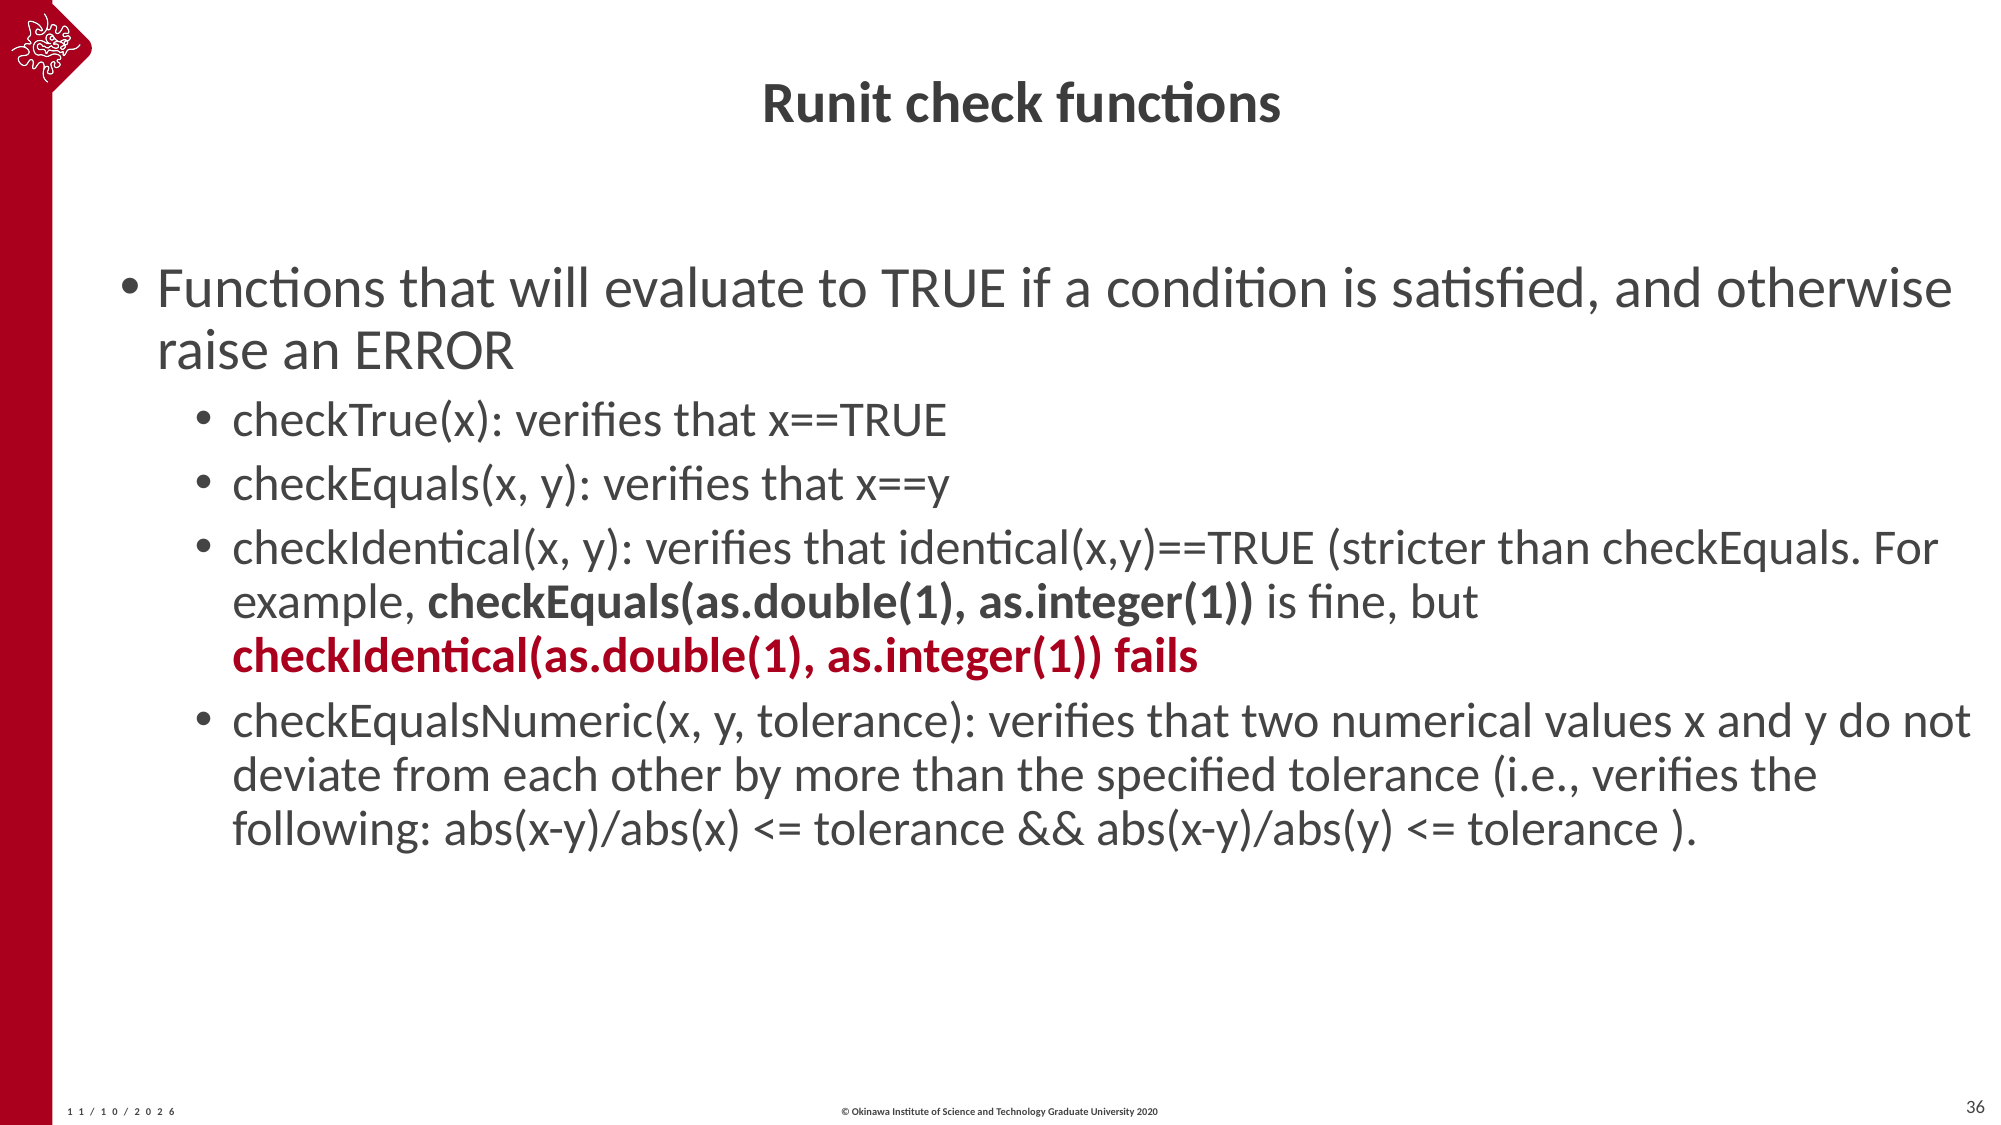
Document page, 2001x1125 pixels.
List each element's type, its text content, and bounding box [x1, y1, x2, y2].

title Runit check functions [104, 72, 1940, 137]
list Functions that will evaluate to TRUE if a condition is satisfied, and otherwise raise an ERROR checkTrue(x): verifies that x==TRUE checkEquals(x, y): verifies that x==y checkIdentical(x, y): verifies that identical(x,y)==TRUE (stricter than checkEquals. For example, checkEquals(as.double(1), as.integer(1)) is fine, but checkIdentical(as.double(1), as.integer(1)) fails checkEqualsNumeric(x, y, tolerance): verifies that two numerical values x and y do not deviate from each other by more than the specified tolerance (i.e., verifies the following: abs(x-y)/abs(x) <= tolerance && abs(x-y)/abs(y) <= tolerance ). [104, 249, 1998, 1053]
picture [11, 13, 81, 83]
